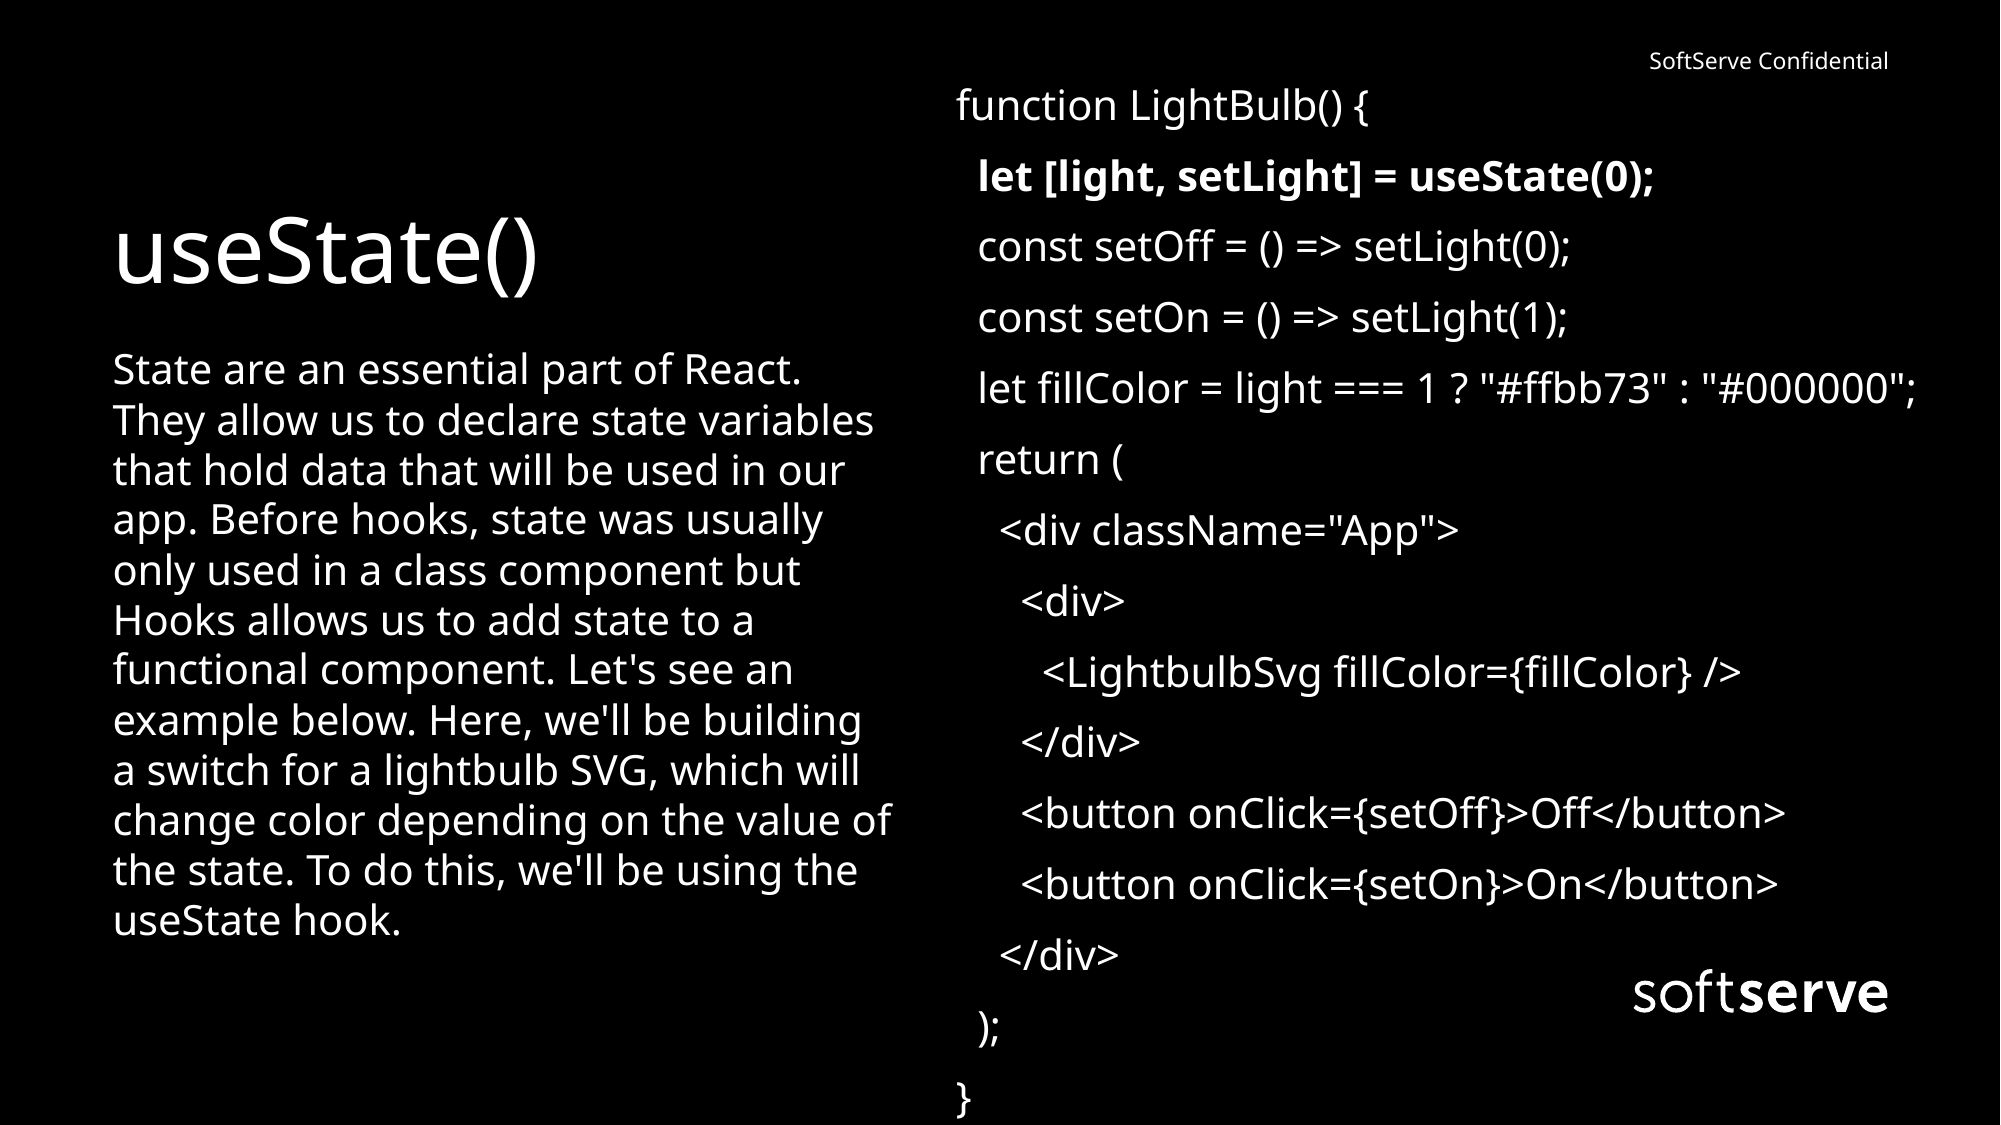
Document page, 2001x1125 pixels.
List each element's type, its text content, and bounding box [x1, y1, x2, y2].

title useState() [112, 205, 682, 335]
list State are an essential part of React. They allow us to declare state variables that hold data that will be used in our app. Before hooks, state was usually only used in a class component but Hooks allows us to add state to a functional component. Let's see an example below. Here, we'll be building a switch for a lightbulb SVG, which will change color depending on the value of the state. To do this, we'll be using the useState hook. [112, 335, 912, 674]
list function LightBulb() { let [light, setLight] = useState(0); const setOff = () => setLight(0); const setOn = () => setLight(1); let fillColor = light === 1 ? "#ffbb73" : "#000000"; return ( <div className="App"> <div> <LightbulbSvg fillColor={fillColor} /> </div> <button onClick={setOff}>Off</button> <button onClick={setOn}>On</button> </div> ); } [955, 71, 2000, 745]
